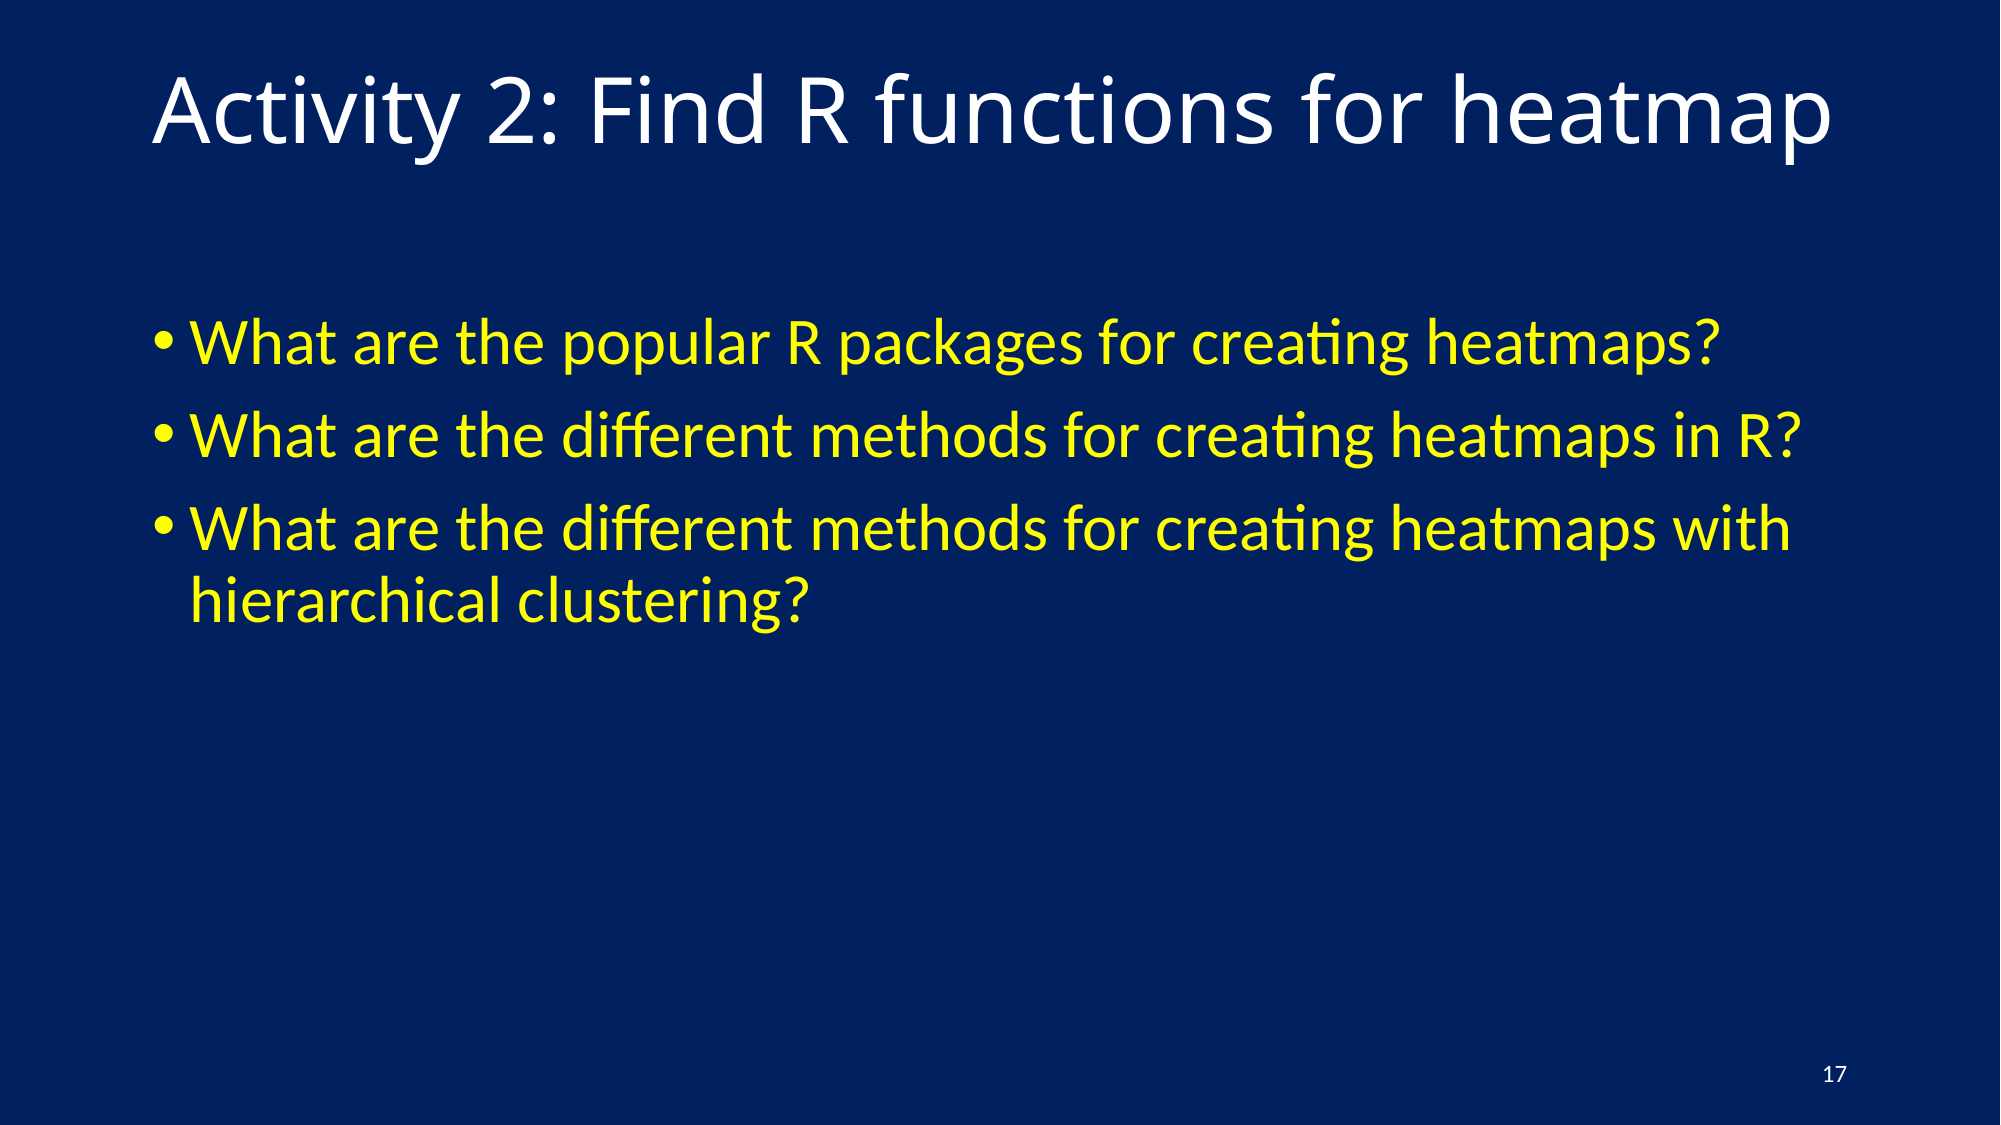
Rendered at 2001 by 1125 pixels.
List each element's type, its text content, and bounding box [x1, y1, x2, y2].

list What are the popular R packages for creating heatmaps? What are the different methods for creating heatmaps in R? What are the different methods for creating heatmaps with hierarchical clustering? [137, 299, 1863, 1014]
slide_number 17 [1412, 1042, 1863, 1103]
title Activity 2: Find R functions for heatmap [137, 59, 1863, 278]
